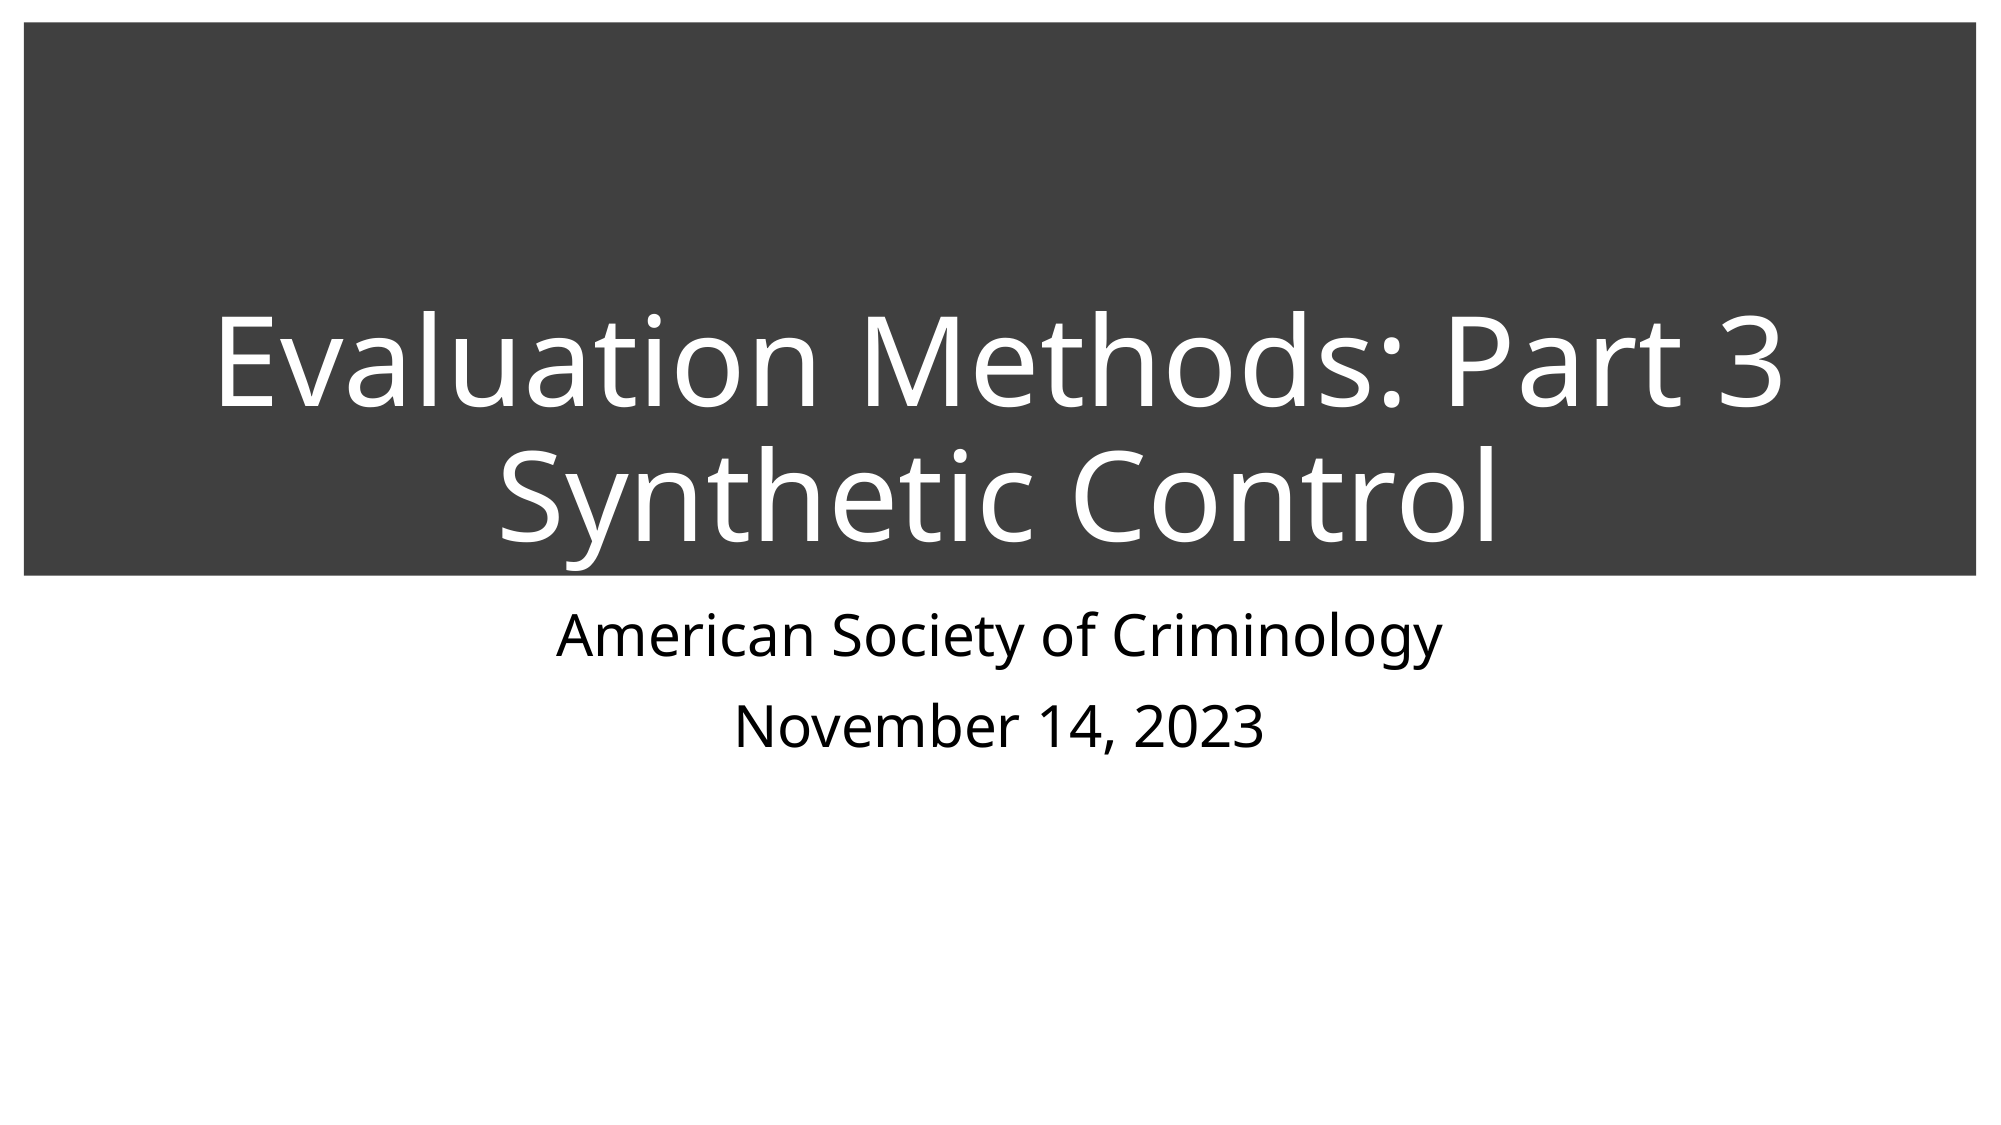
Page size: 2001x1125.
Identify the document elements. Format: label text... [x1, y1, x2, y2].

subtitle American Society of Criminology November 14, 2023 [23, 590, 1977, 863]
title Evaluation Methods: Part 3 Synthetic Control [23, 22, 1977, 576]
